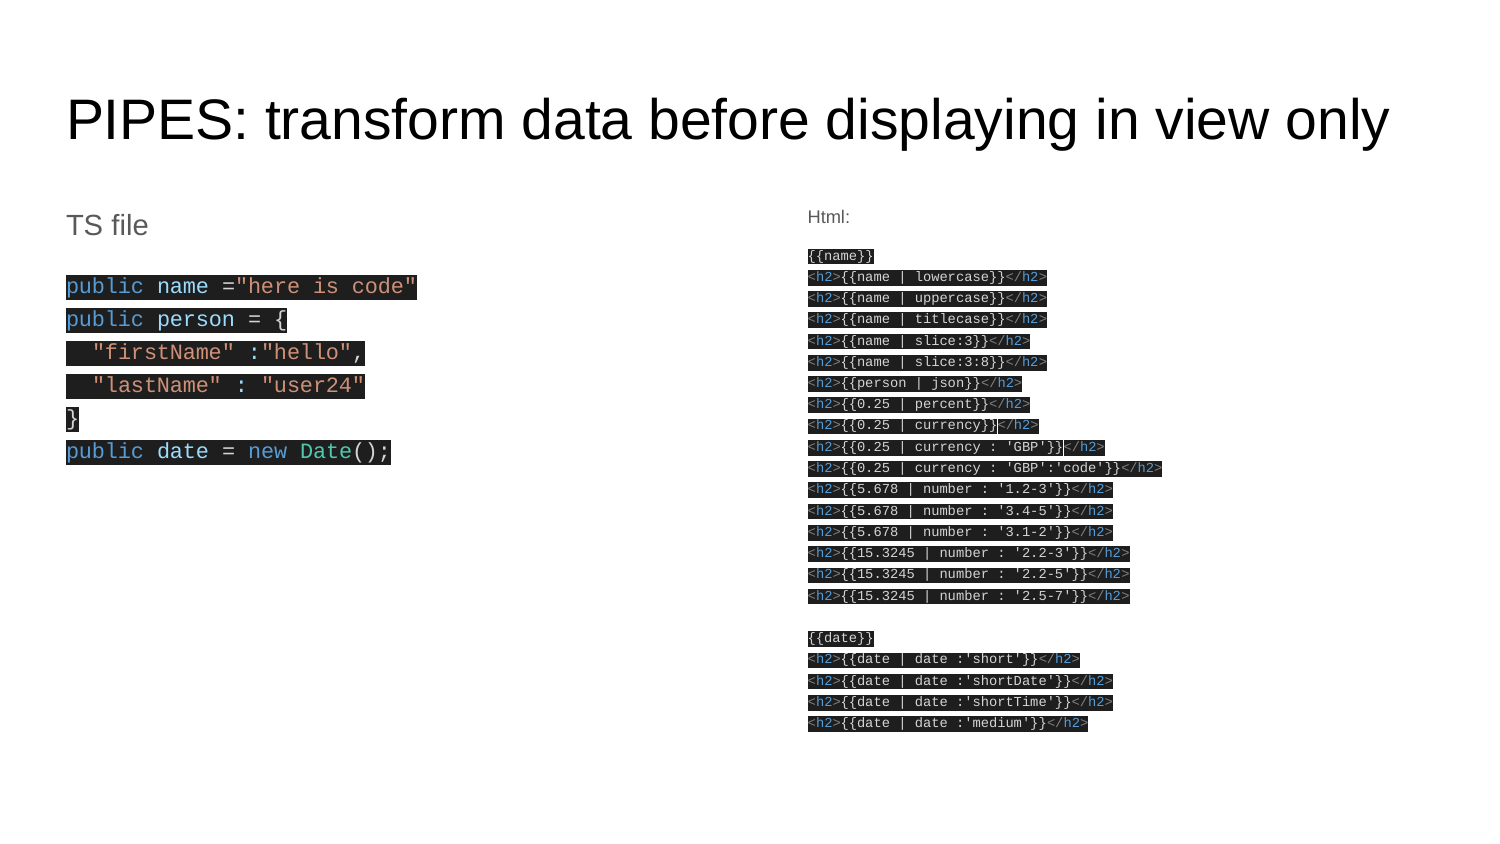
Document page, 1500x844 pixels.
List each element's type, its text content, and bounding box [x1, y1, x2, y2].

title PIPES: transform data before displaying in view only [51, 72, 1449, 167]
list Html: {{name}} <h2>{{name | lowercase}}</h2> <h2>{{name | uppercase}}</h2> <h2>{{name | titlecase}}</h2> <h2>{{name | slice:3}}</h2> <h2>{{name | slice:3:8}}</h2> <h2>{{person | json}}</h2> <h2>{{0.25 | percent}}</h2> <h2>{{0.25 | currency}}</h2> <h2>{{0.25 | currency : 'GBP'}}</h2> <h2>{{0.25 | currency : 'GBP':'code'}}</h2> <h2>{{5.678 | number : '1.2-3'}}</h2> <h2>{{5.678 | number : '3.4-5'}}</h2> <h2>{{5.678 | number : '3.1-2'}}</h2> <h2>{{15.3245 | number : '2.2-3'}}</h2> <h2>{{15.3245 | number : '2.2-5'}}</h2> <h2>{{15.3245 | number : '2.5-7'}}</h2> {{date}} <h2>{{date | date :'short'}}</h2> <h2>{{date | date :'shortDate'}}</h2> <h2>{{date | date :'shortTime'}}</h2> <h2>{{date | date :'medium'}}</h2> [792, 189, 1449, 750]
list TS file public name ="here is code" public person = { "firstName" :"hello", "lastName" : "user24" } public date = new Date(); [51, 189, 708, 750]
